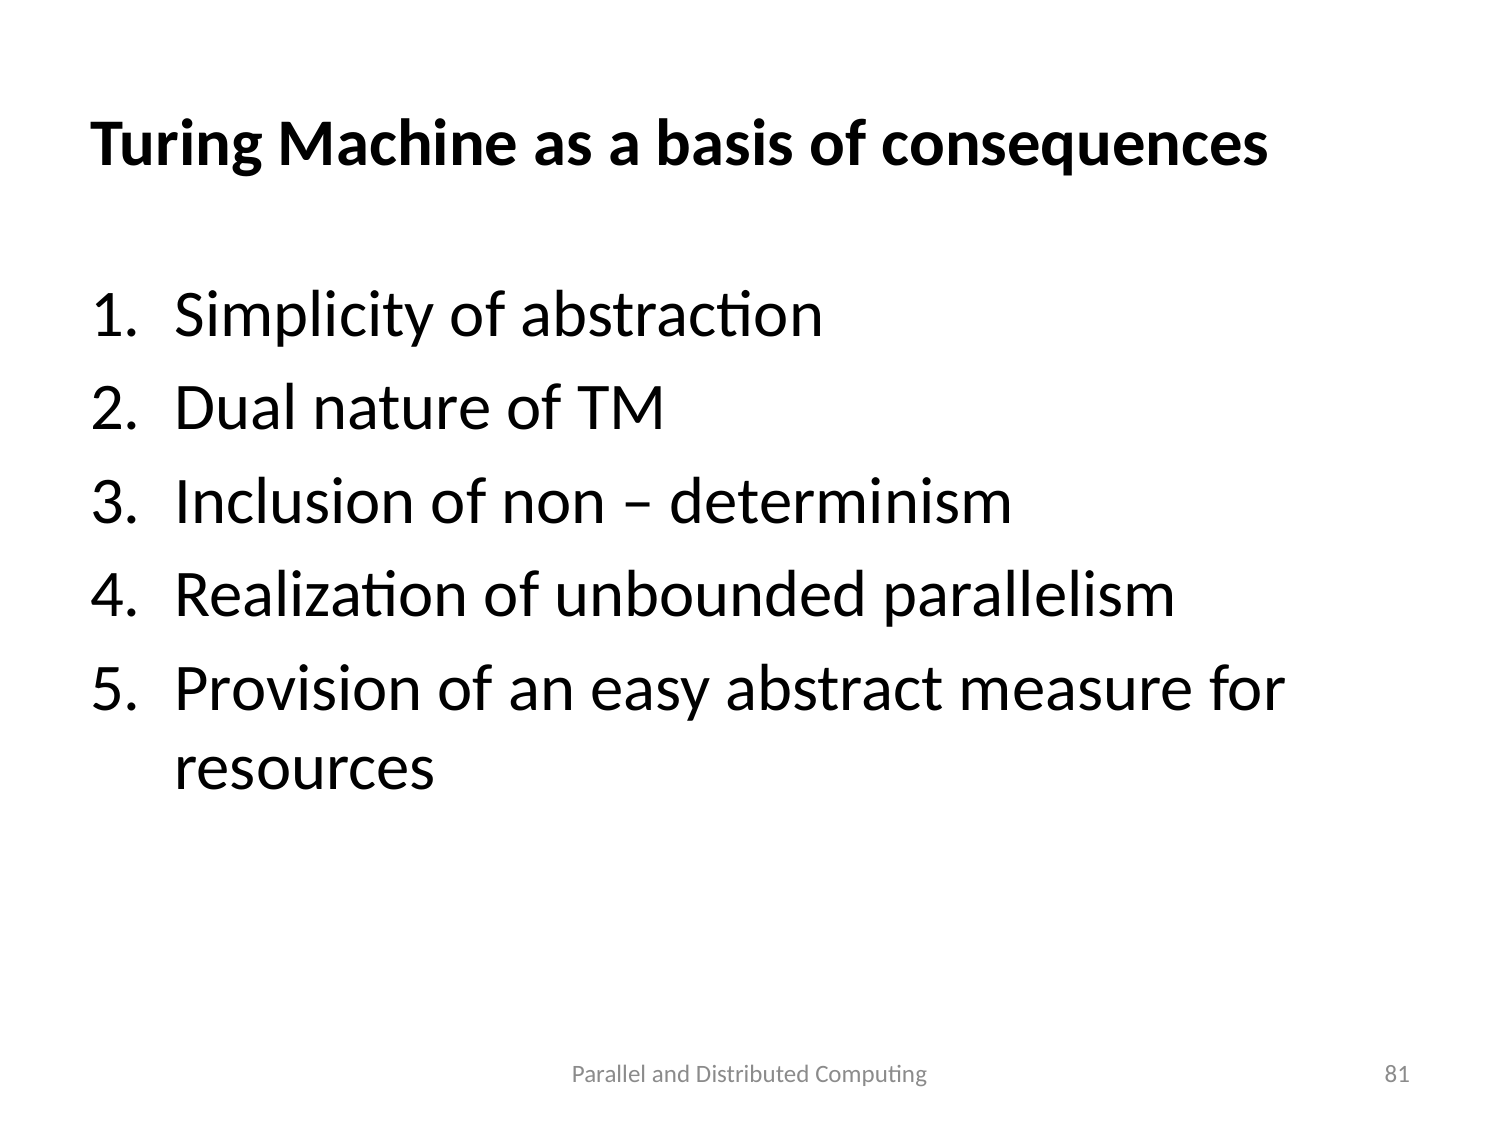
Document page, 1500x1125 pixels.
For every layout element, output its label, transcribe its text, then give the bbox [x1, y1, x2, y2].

title Turing Machine as a basis of consequences [75, 45, 1425, 233]
slide_number 81 [1074, 1042, 1425, 1103]
list Simplicity of abstraction Dual nature of TM Inclusion of non – determinism Realization of unbounded parallelism Provision of an easy abstract measure for resources [75, 262, 1425, 1005]
footer Parallel and Distributed Computing [512, 1042, 988, 1103]
